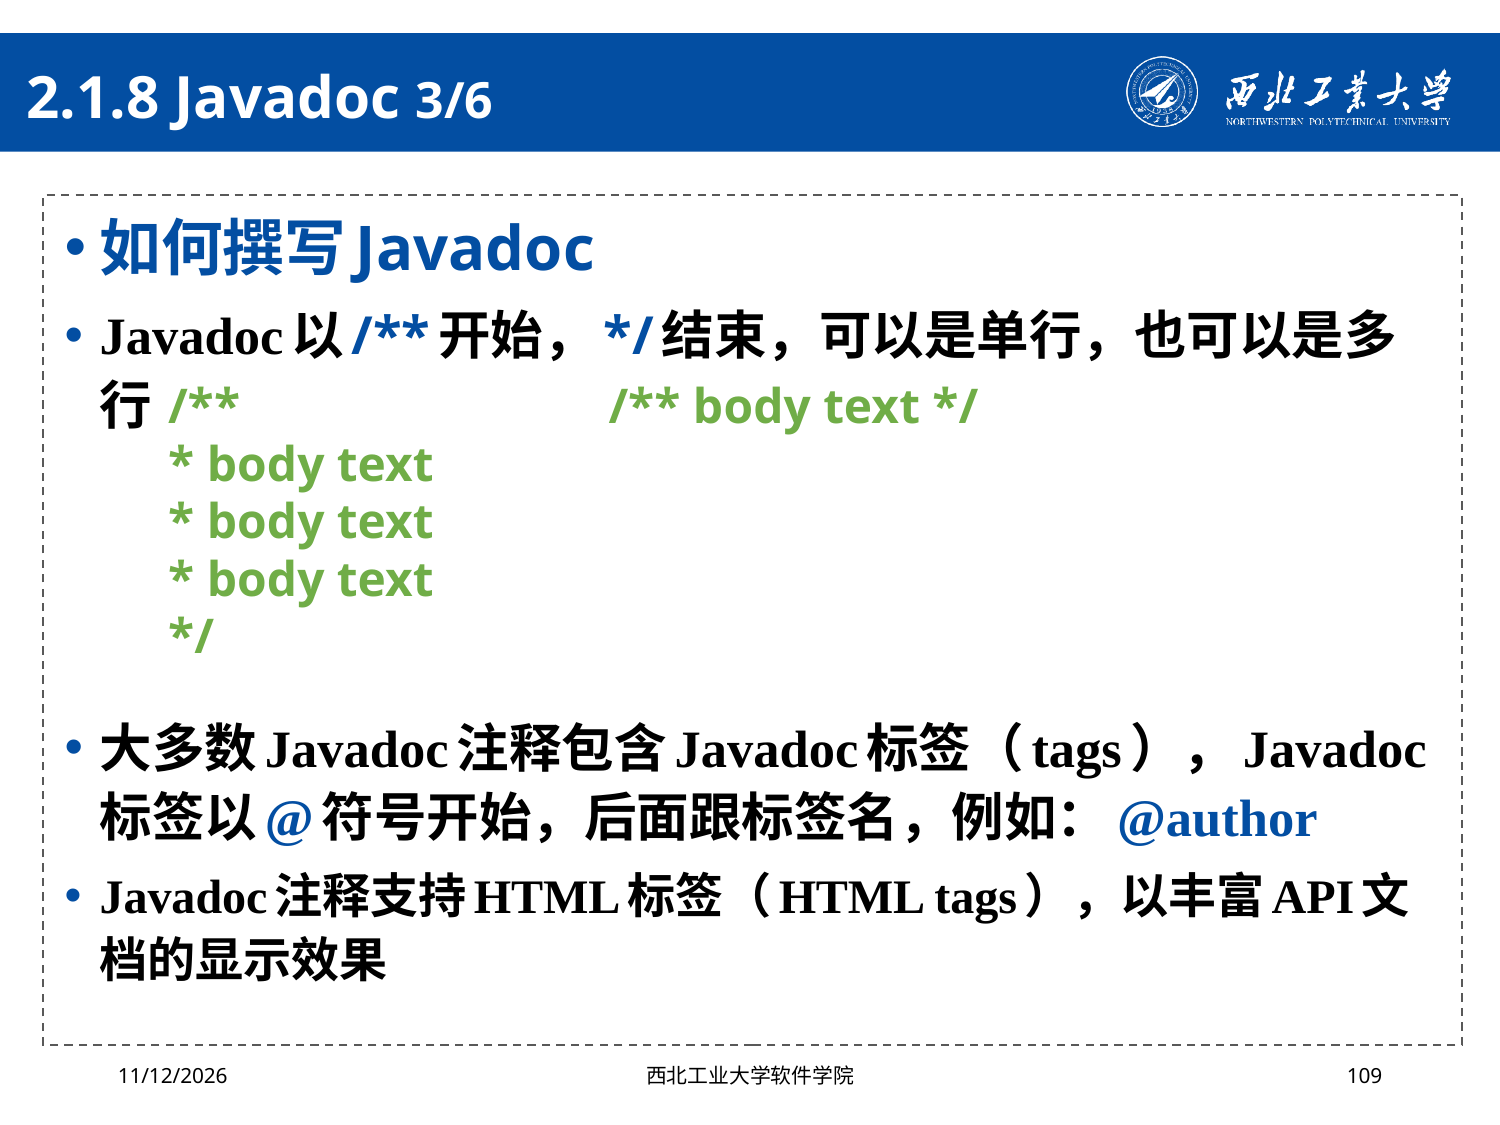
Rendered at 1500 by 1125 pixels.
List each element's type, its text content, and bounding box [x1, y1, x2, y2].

title 2.1.8 Javadoc 3/6 [11, 49, 1115, 149]
list 如何撰写Javadoc Javadoc以/**开始，*/结束，可以是单行，也可以是多行 大多数Javadoc注释包含Javadoc标签（tags），Javadoc标签以@符号开始，后面跟标签名，例如：@author Javadoc注释支持HTML标签（HTML tags），以丰富API文档的显示效果 [49, 201, 1457, 1036]
picture [1126, 56, 1198, 127]
text_box /** * body text * body text * body text */ [153, 368, 566, 671]
text_box /** body text */ [593, 368, 1154, 441]
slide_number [103, 1055, 441, 1116]
picture [1226, 68, 1451, 125]
slide_number 109 [1059, 1055, 1397, 1116]
footer 西北工业大学软件学院 [496, 1055, 1004, 1116]
